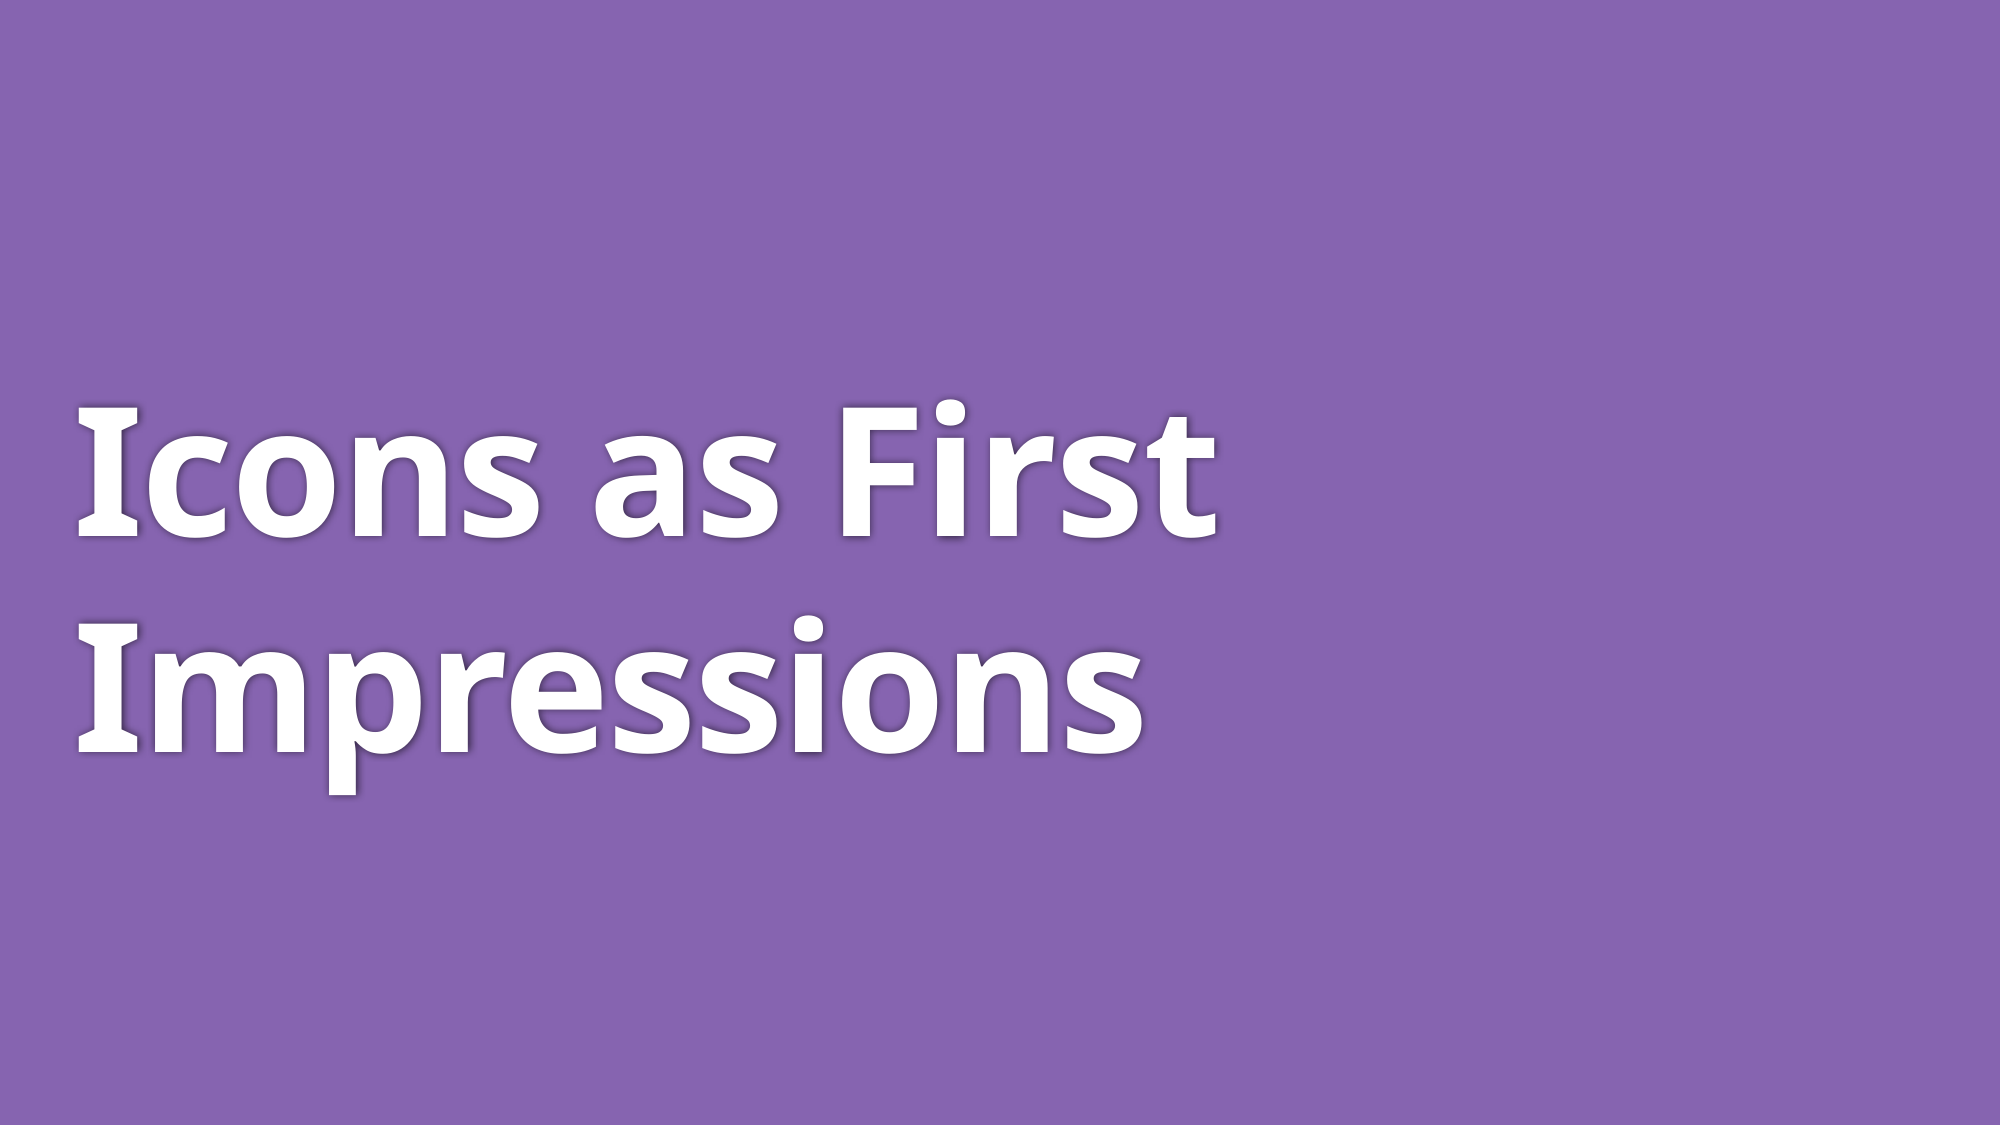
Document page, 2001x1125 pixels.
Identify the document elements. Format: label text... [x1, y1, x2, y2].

title Icons as First Impressions [58, 341, 1942, 637]
